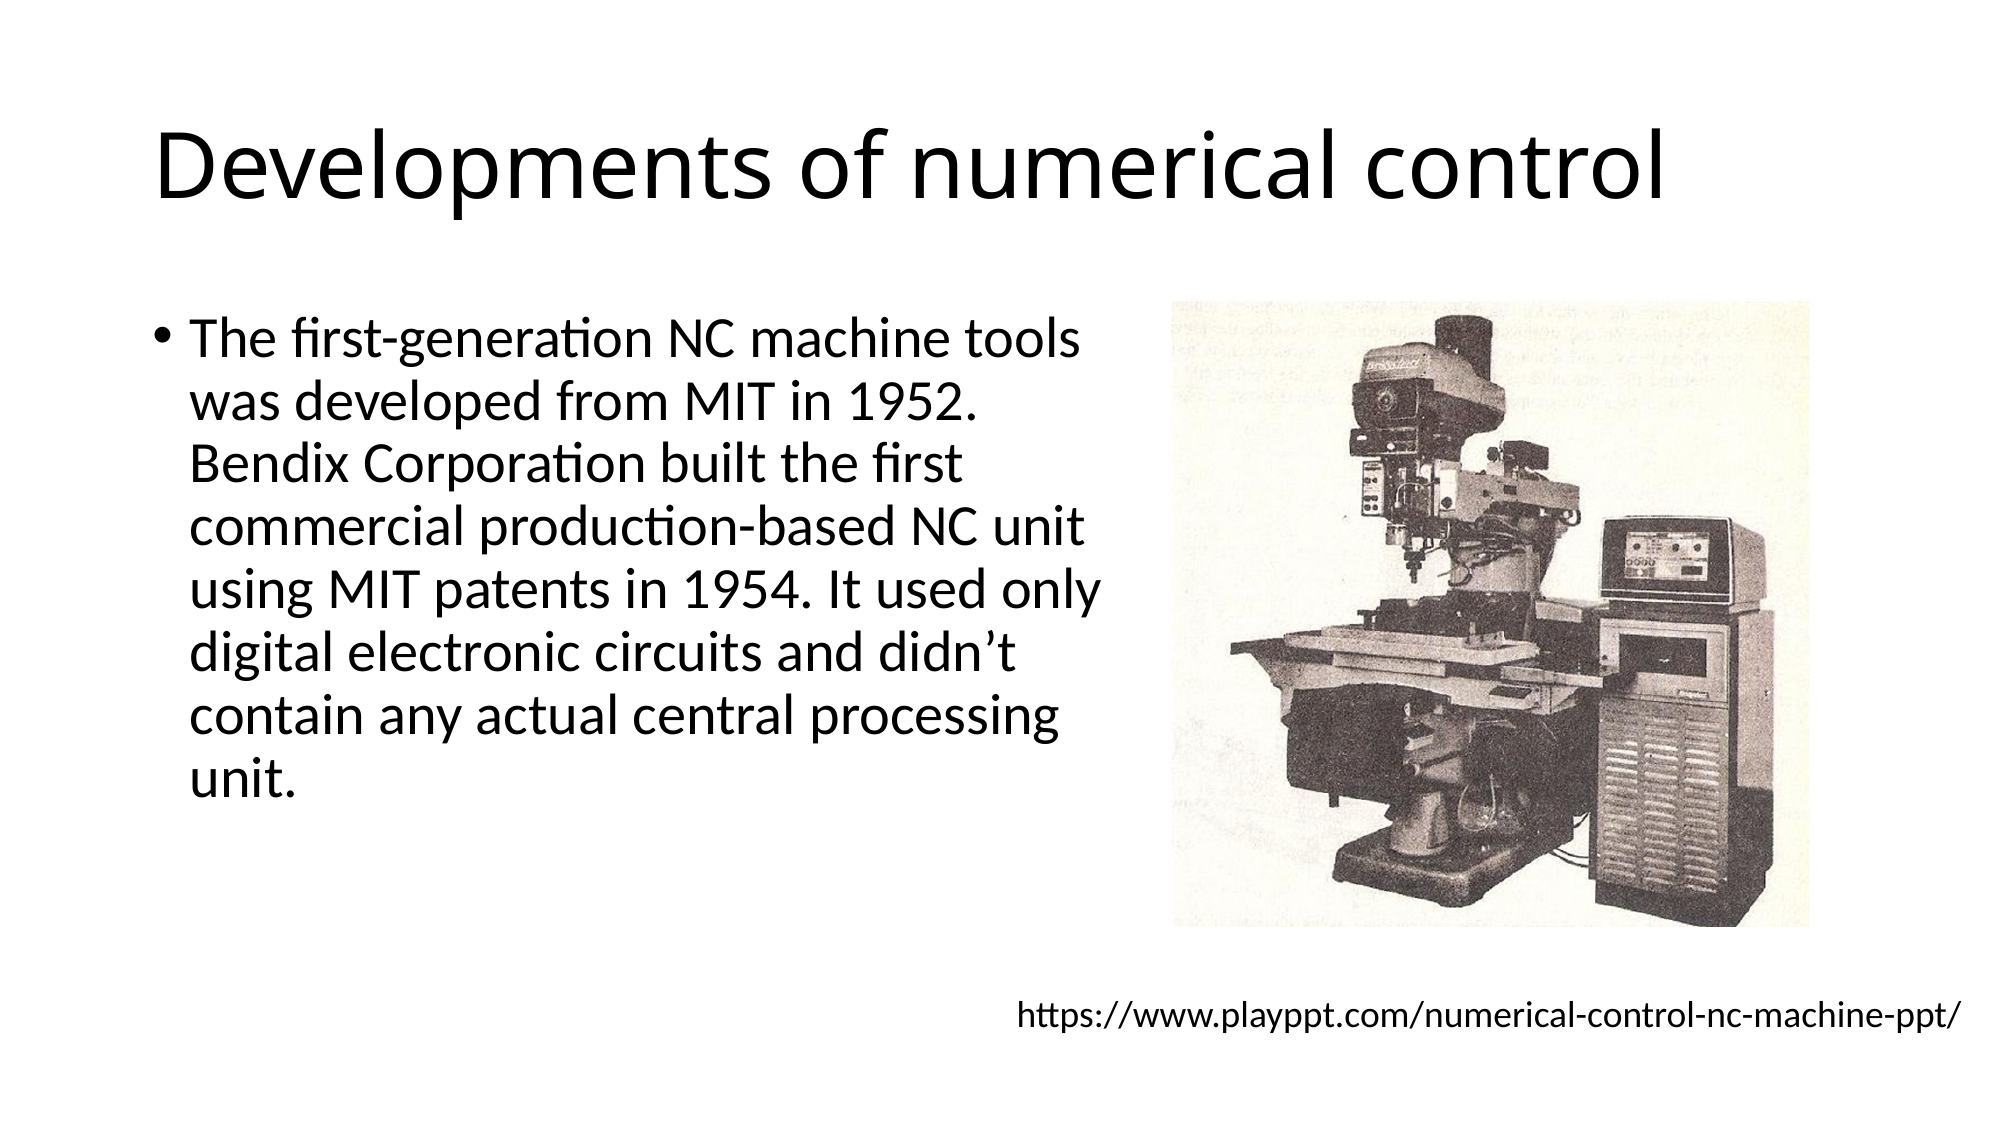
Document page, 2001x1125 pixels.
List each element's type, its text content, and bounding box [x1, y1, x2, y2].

picture [1153, 299, 1827, 927]
title Developments of numerical control [137, 59, 1863, 278]
text_box https://www.playppt.com/numerical-control-nc-machine-ppt/ [1001, 982, 1978, 1043]
list The first-generation NC machine tools was developed from MIT in 1952. Bendix Corporation built the first commercial production-based NC unit using MIT patents in 1954. It used only digital electronic circuits and didn’t contain any actual central processing unit. [137, 299, 1153, 1014]
